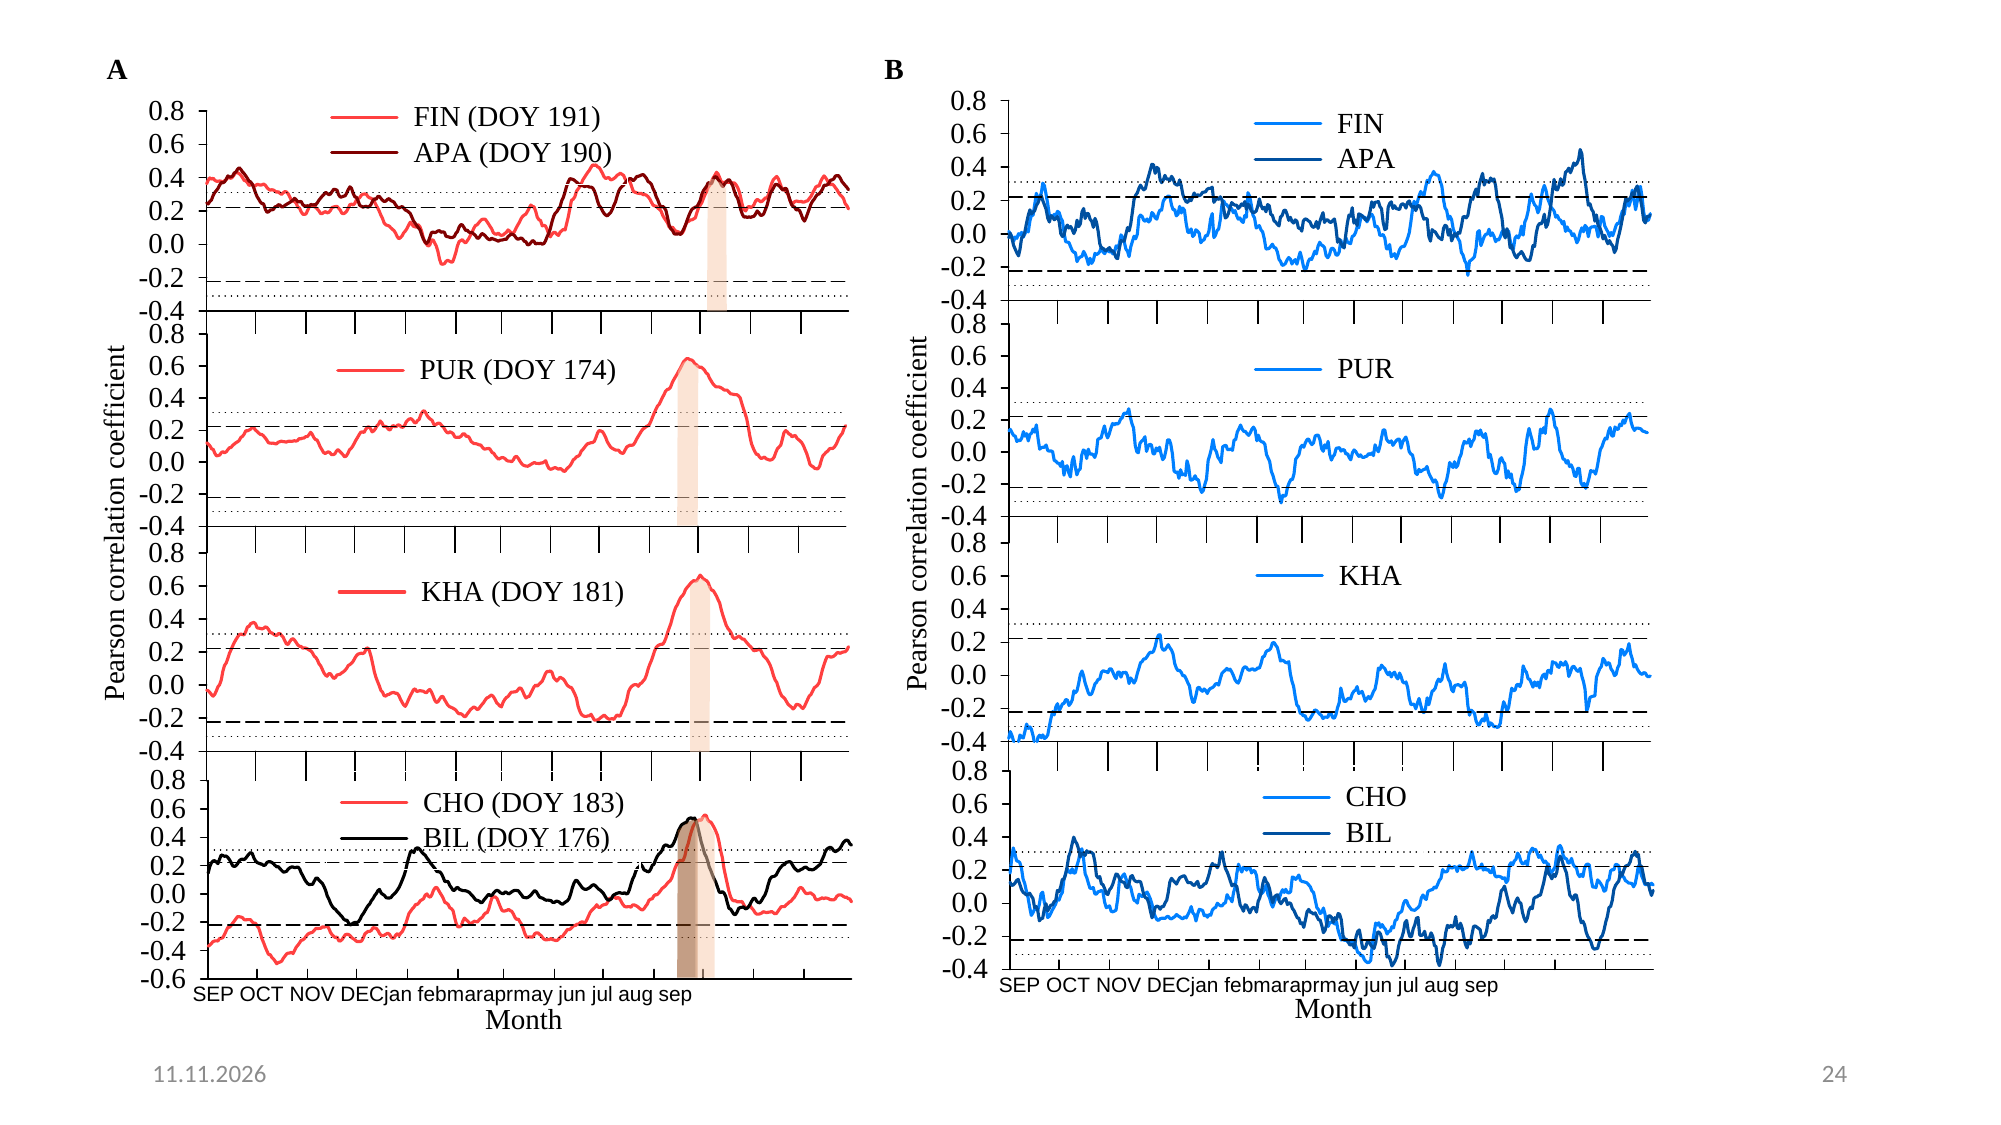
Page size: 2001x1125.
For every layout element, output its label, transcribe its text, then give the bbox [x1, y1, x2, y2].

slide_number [137, 1052, 588, 1103]
picture [91, 29, 896, 1043]
slide_number 24 [1412, 1042, 1863, 1103]
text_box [893, 19, 1698, 1033]
